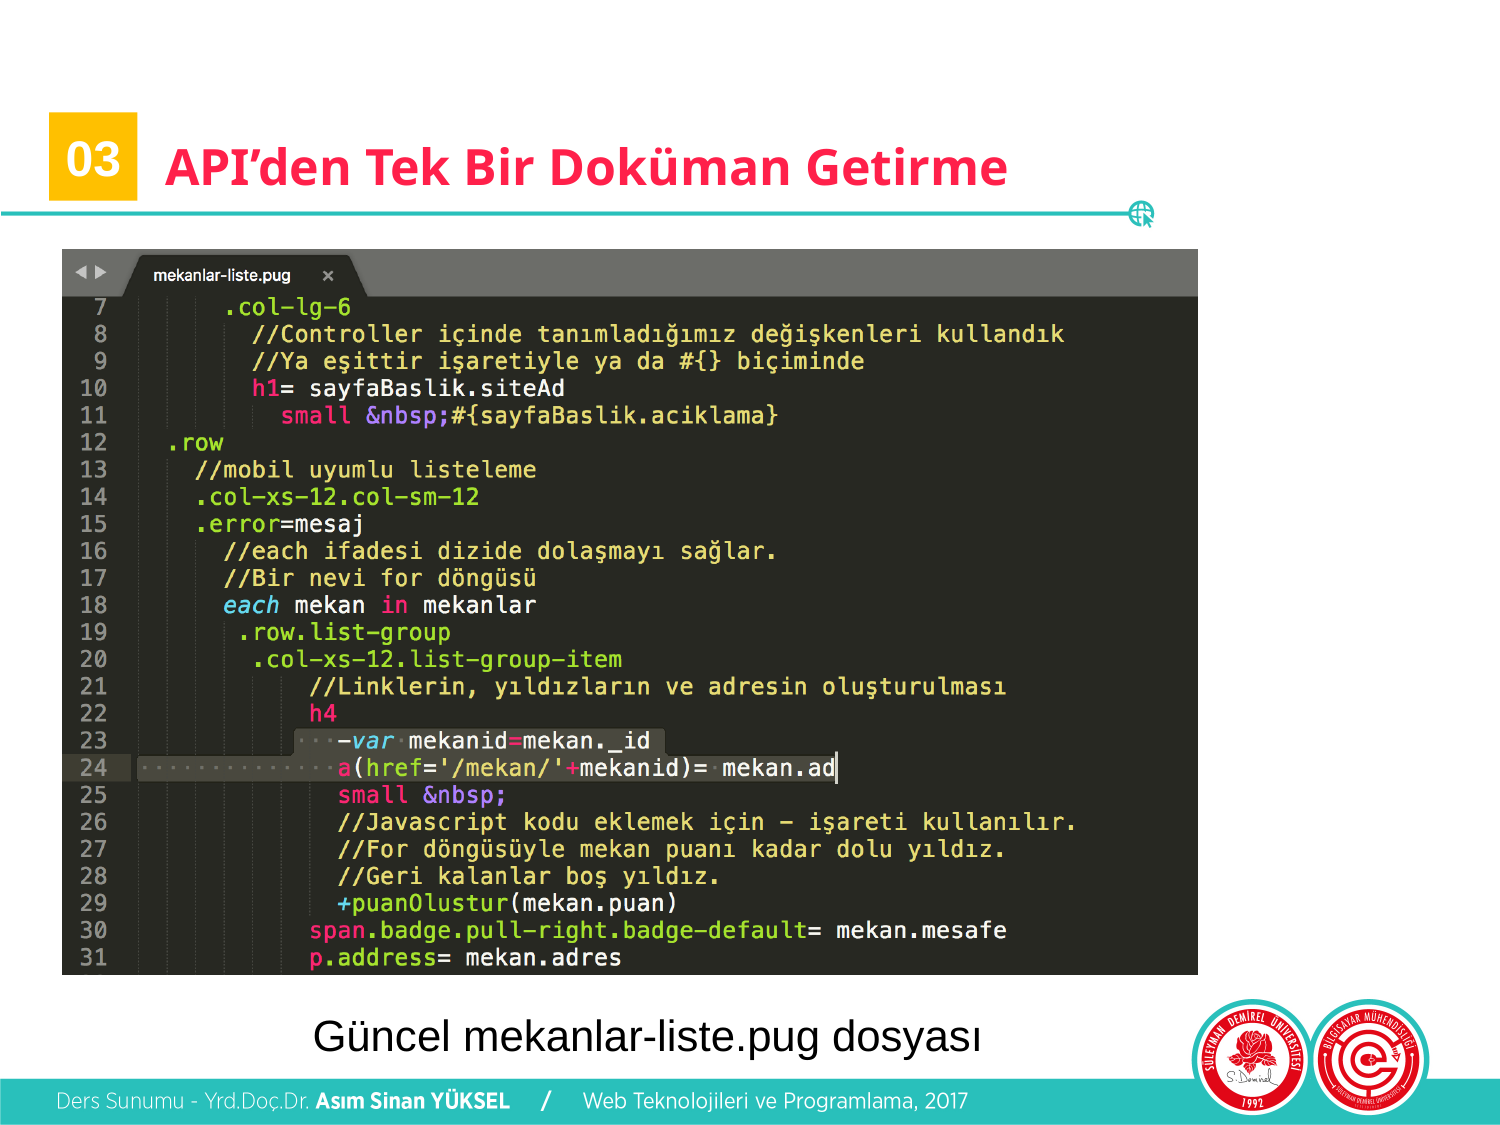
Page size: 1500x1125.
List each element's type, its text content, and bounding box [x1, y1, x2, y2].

picture [0, 0, 1500, 1125]
title API’den Tek Bir Doküman Getirme [150, 126, 1338, 203]
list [62, 249, 1199, 976]
text_box Güncel mekanlar-liste.pug dosyası [10, 999, 1286, 1068]
text_box 03 [49, 112, 138, 201]
